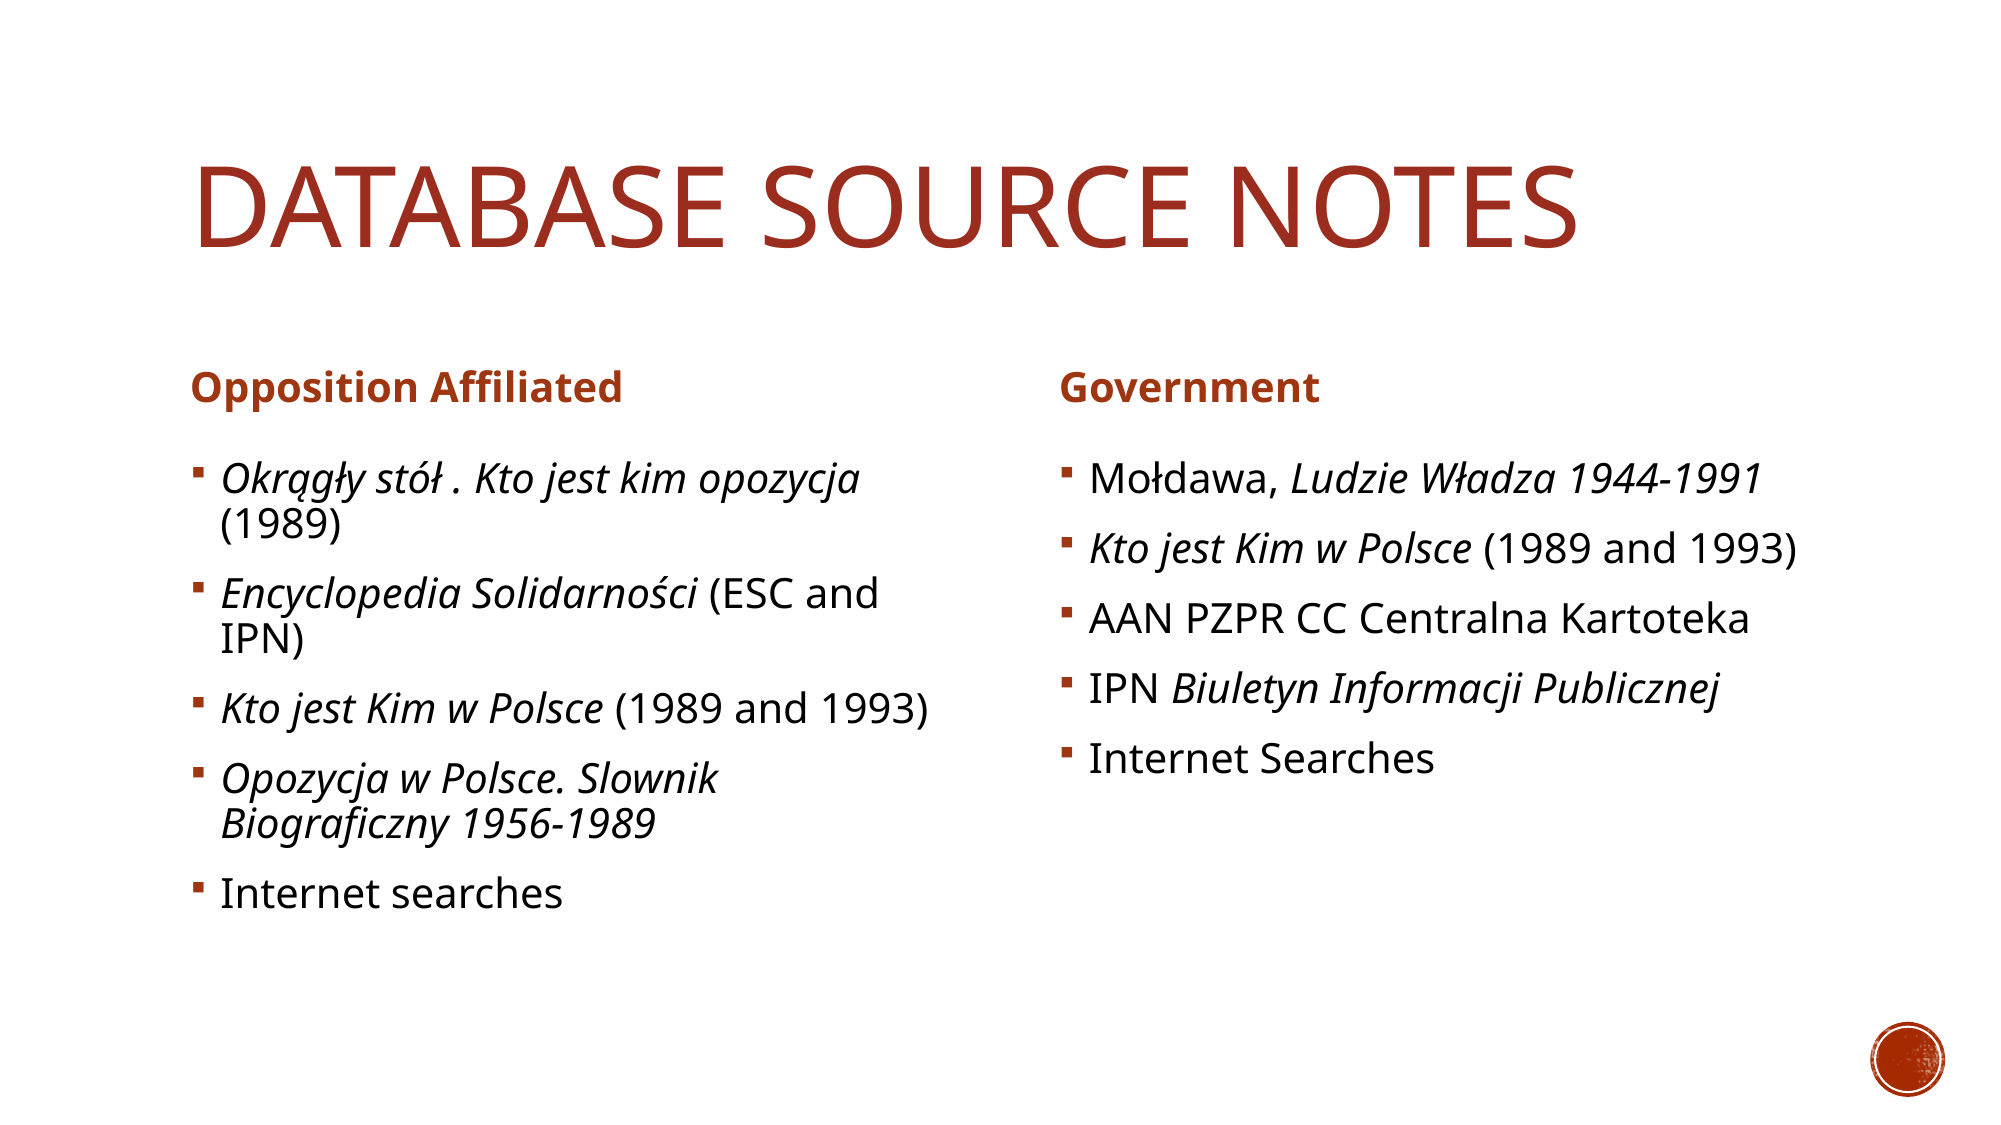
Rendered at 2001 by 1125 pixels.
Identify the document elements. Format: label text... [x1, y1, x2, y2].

list Mołdawa, Ludzie Władza 1944-1991 Kto jest Kim w Polsce (1989 and 1993) AAN PZPR CC Centralna Kartoteka IPN Biuletyn Informacji Publicznej Internet Searches [1043, 450, 1824, 990]
list Opposition Affiliated [174, 336, 955, 441]
title Database Source Notes [175, 79, 1826, 344]
list Okrągły stół . Kto jest kim opozycja (1989) Encyclopedia Solidarności (ESC and IPN) Kto jest Kim w Polsce (1989 and 1993) Opozycja w Polsce. Slownik Biograficzny 1956-1989 Internet searches [175, 450, 956, 990]
list Government [1043, 344, 1824, 441]
